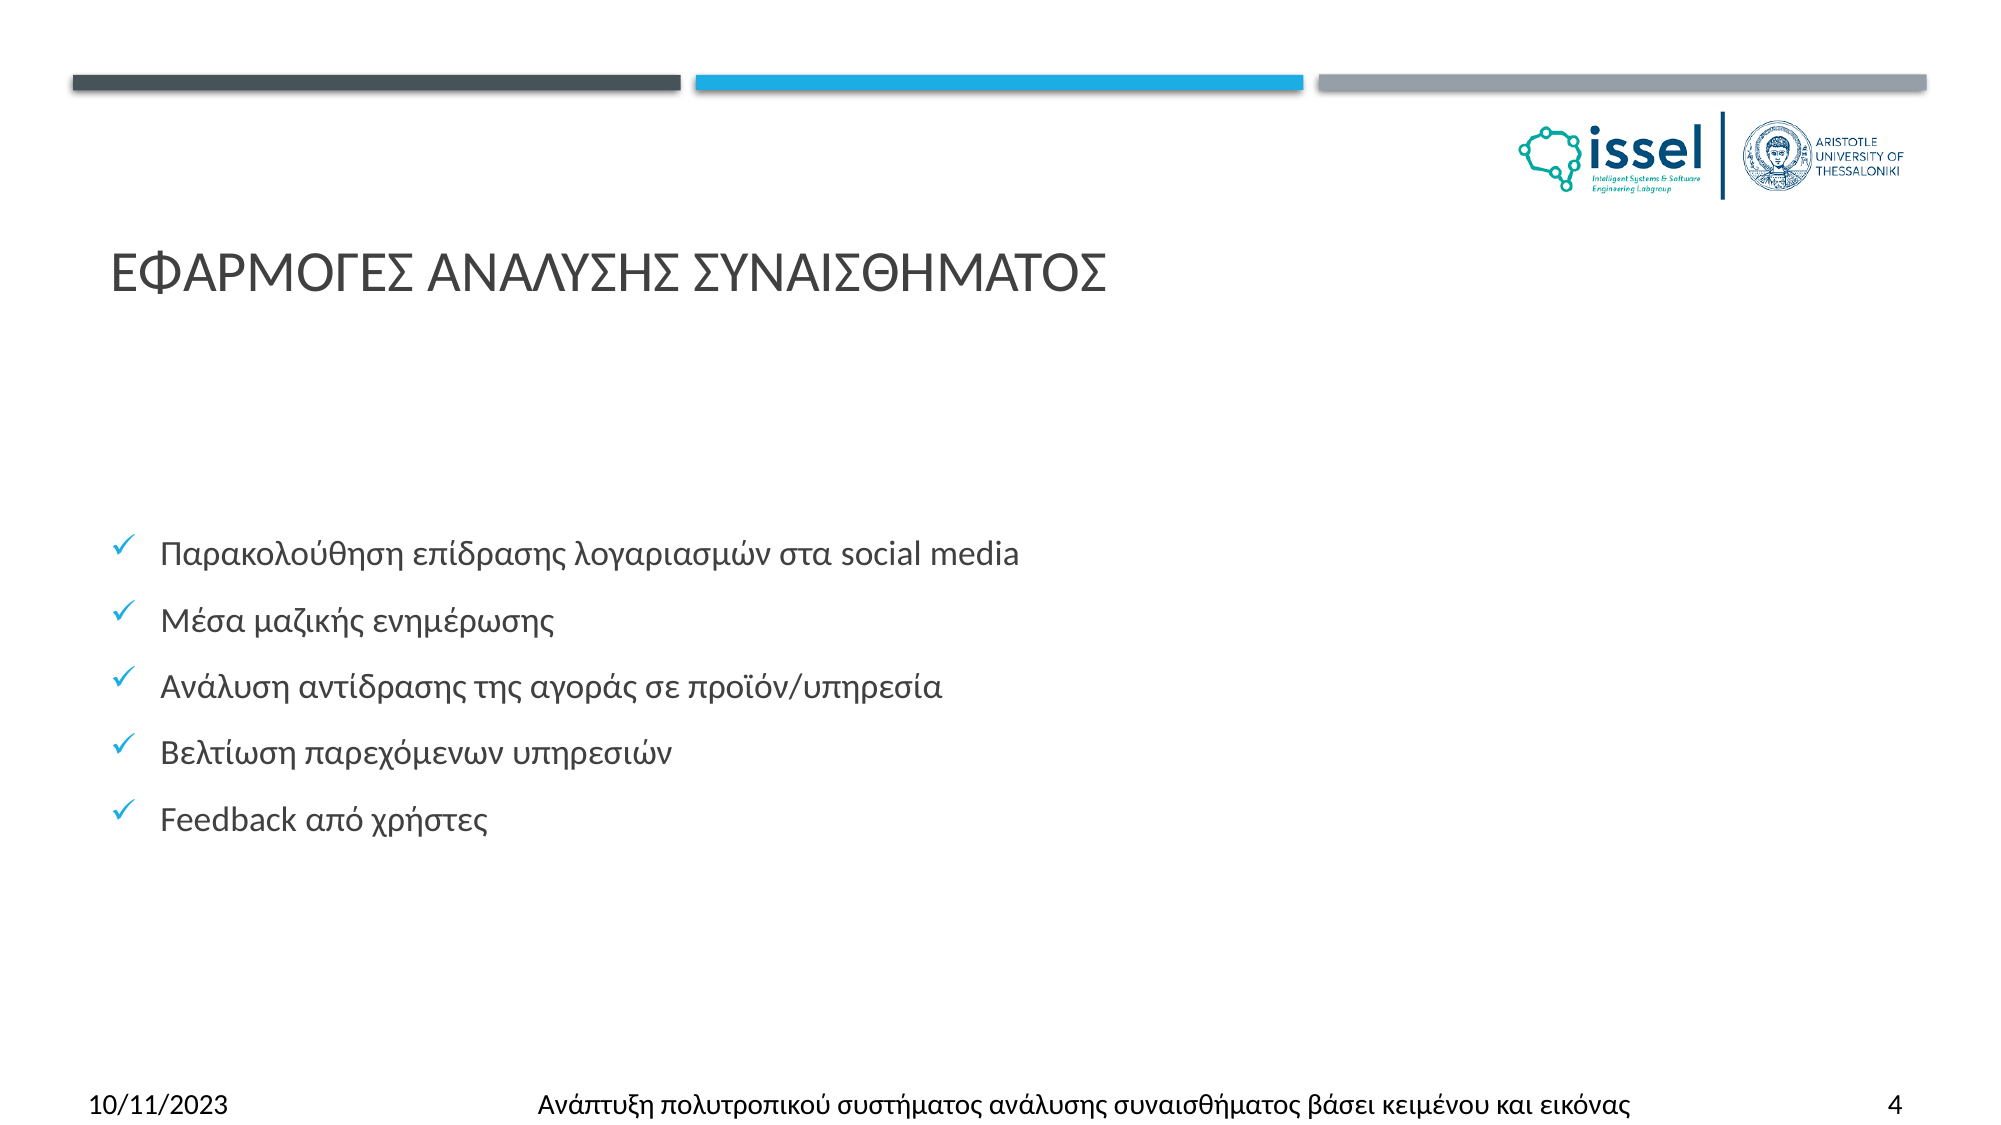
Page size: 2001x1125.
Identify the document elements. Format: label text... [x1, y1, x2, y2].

text_box 10/11/2023 Ανάπτυξη πολυτροπικού συστήματος ανάλυσης συναισθήματος βάσει κειμένου και εικόνας 4 [73, 1078, 1927, 1125]
title Εφαρμογεσ αναλυσησ συναισθηματοσ [95, 115, 1905, 311]
list Παρακολούθηση επίδρασης λογαριασμών στα social media Μέσα μαζικής ενημέρωσης Ανάλυση αντίδρασης της αγοράς σε προϊόν/υπηρεσία Βελτίωση παρεχόμενων υπηρεσιών Feedback από χρήστες [95, 383, 1905, 981]
picture [1515, 110, 1906, 200]
